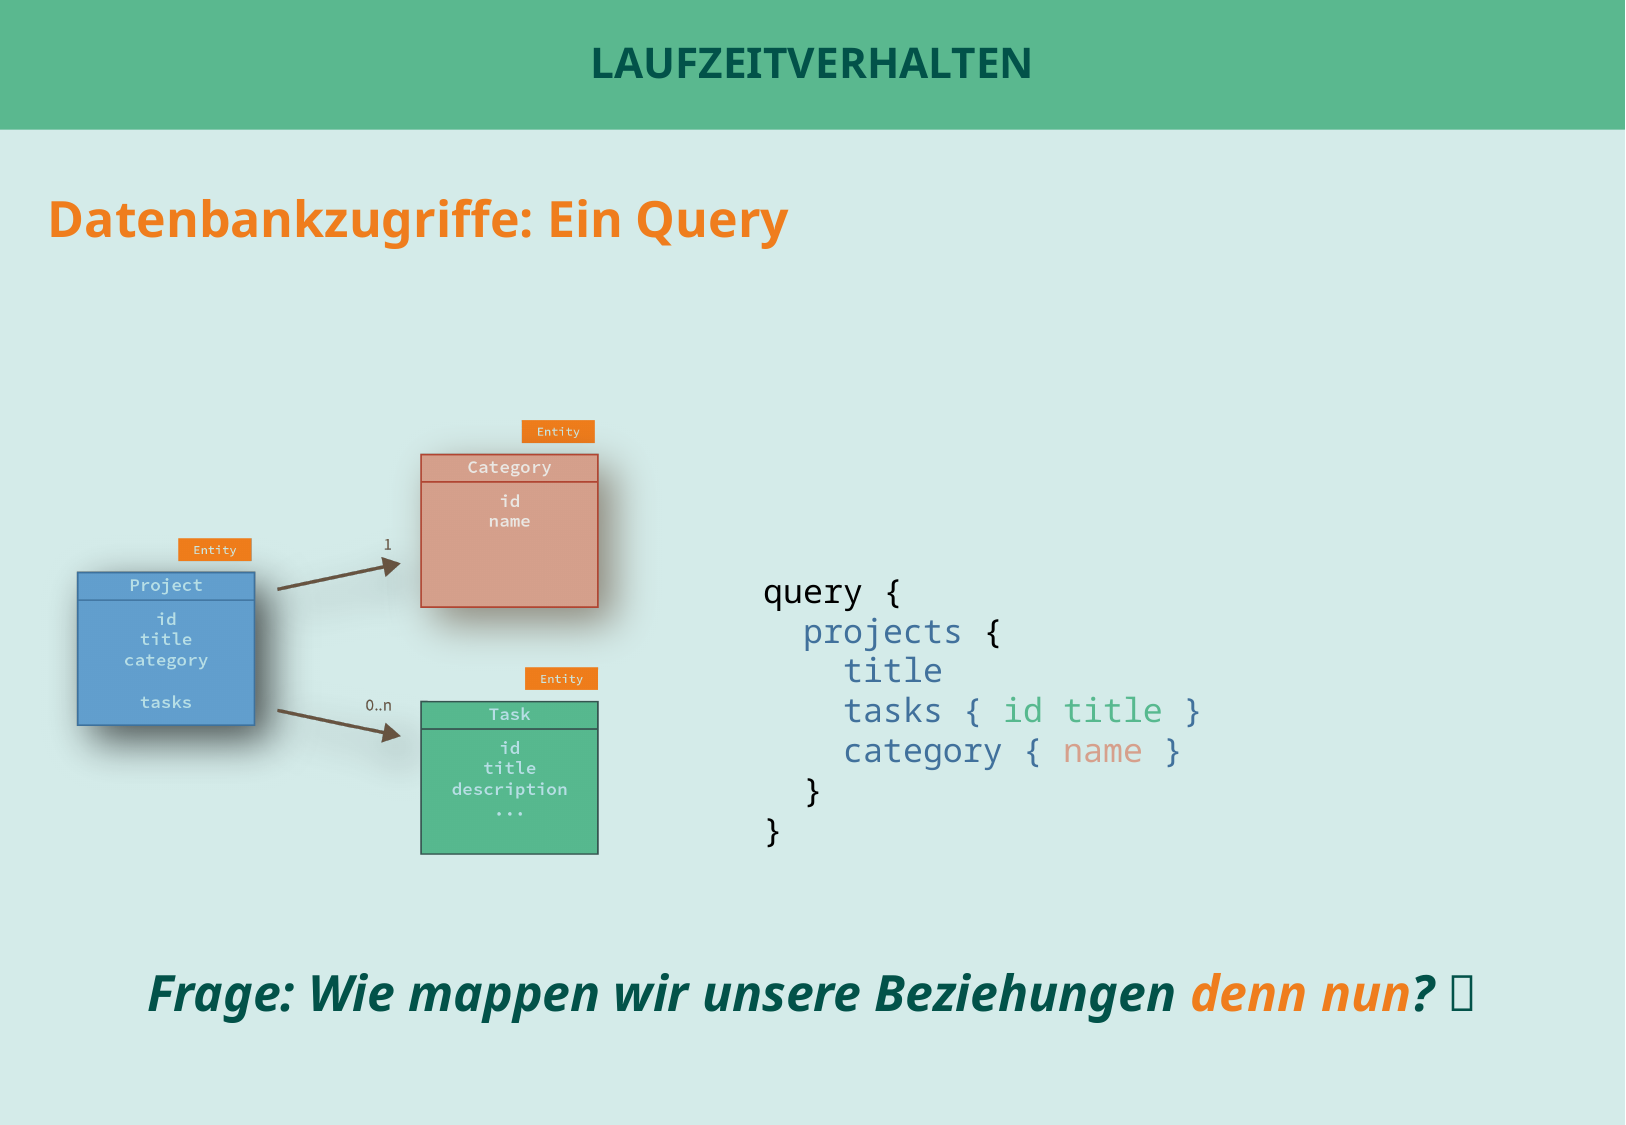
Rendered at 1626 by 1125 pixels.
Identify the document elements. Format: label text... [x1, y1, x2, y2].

picture [33, 410, 672, 855]
title Laufzeitverhalten [0, 0, 1625, 130]
text_box query { projects { title tasks { id title } category { name } } } [748, 562, 1533, 857]
text_box Datenbankzugriffe: Ein Query [33, 168, 1557, 309]
text_box Frage: Wie mappen wir unsere Beziehungen denn nun? 🤔 [0, 942, 1625, 1029]
